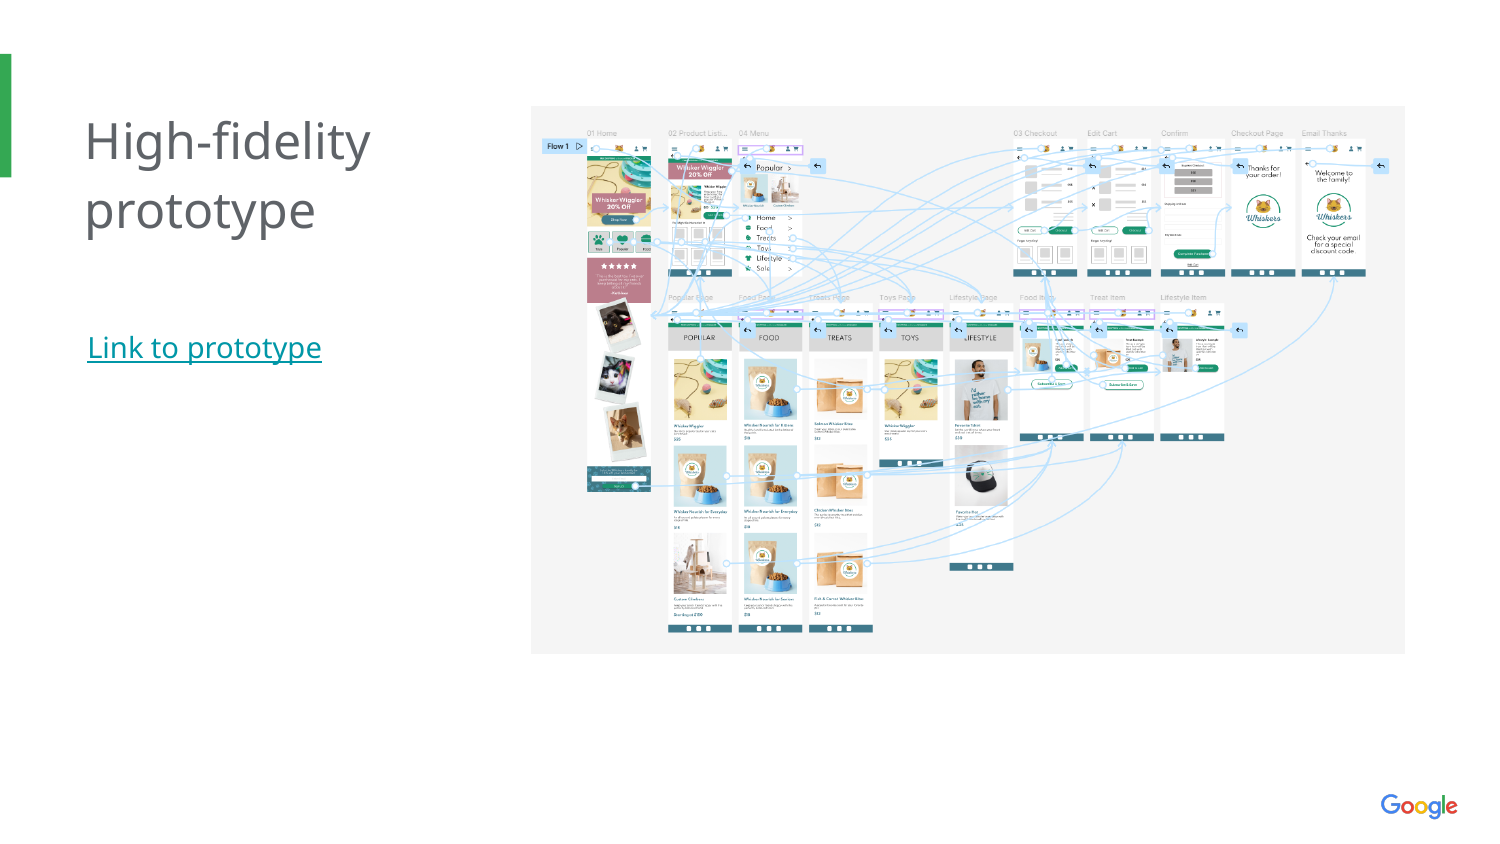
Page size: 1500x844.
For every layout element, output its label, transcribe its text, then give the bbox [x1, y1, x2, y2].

text_box Link to prototype [87, 294, 453, 437]
picture [530, 106, 1405, 654]
picture [1381, 794, 1458, 820]
text_box High-fidelity prototype [84, 85, 1234, 254]
